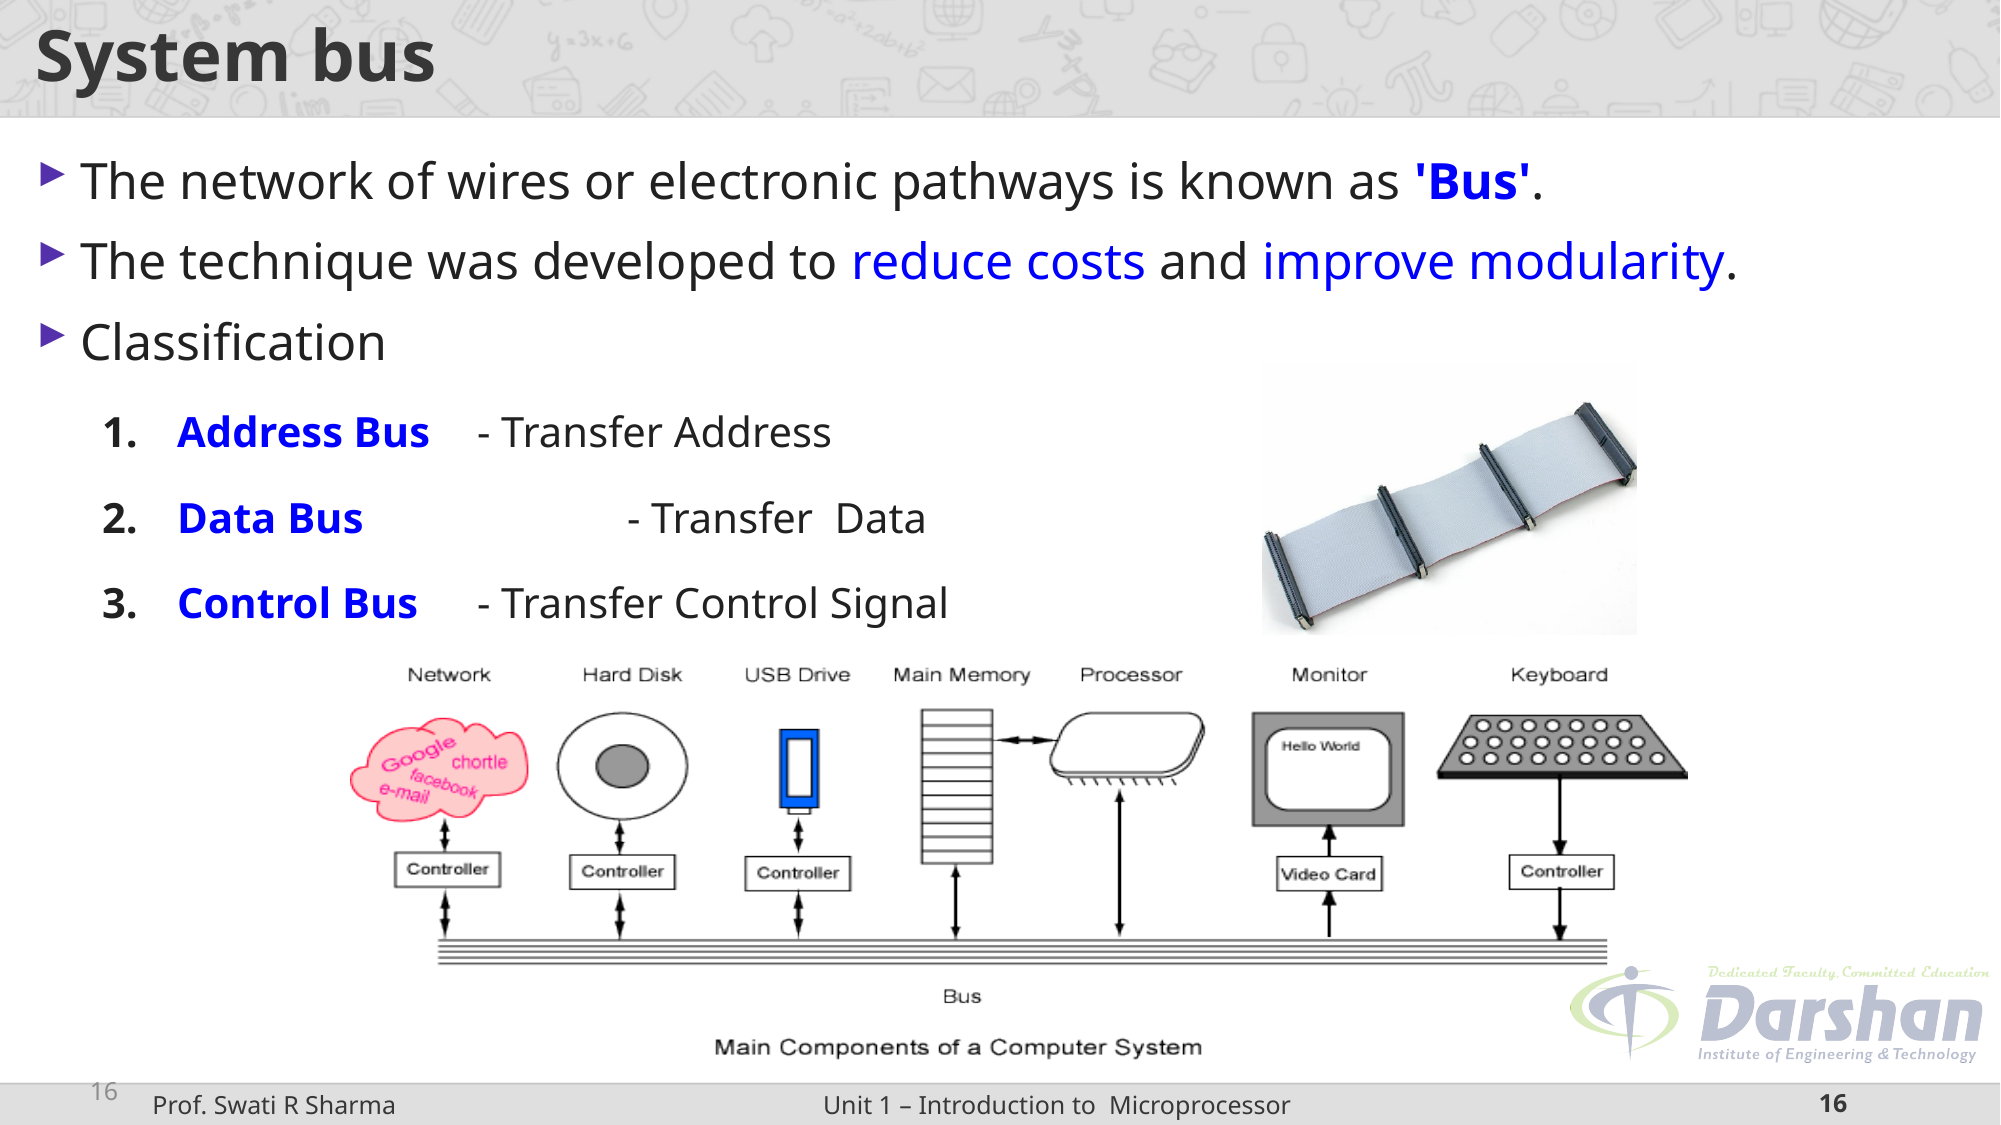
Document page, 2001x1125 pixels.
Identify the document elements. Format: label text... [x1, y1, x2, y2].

slide_number 16 [0, 1062, 134, 1123]
picture [349, 663, 1688, 1063]
picture [1262, 362, 1637, 637]
title System bus [0, 0, 2000, 117]
list The network of wires or electronic pathways is known as 'Bus'. The technique was developed to reduce costs and improve modularity. Classification Address Bus - Transfer Address Data Bus - Transfer Data Control Bus - Transfer Control Signal [21, 141, 1979, 1059]
